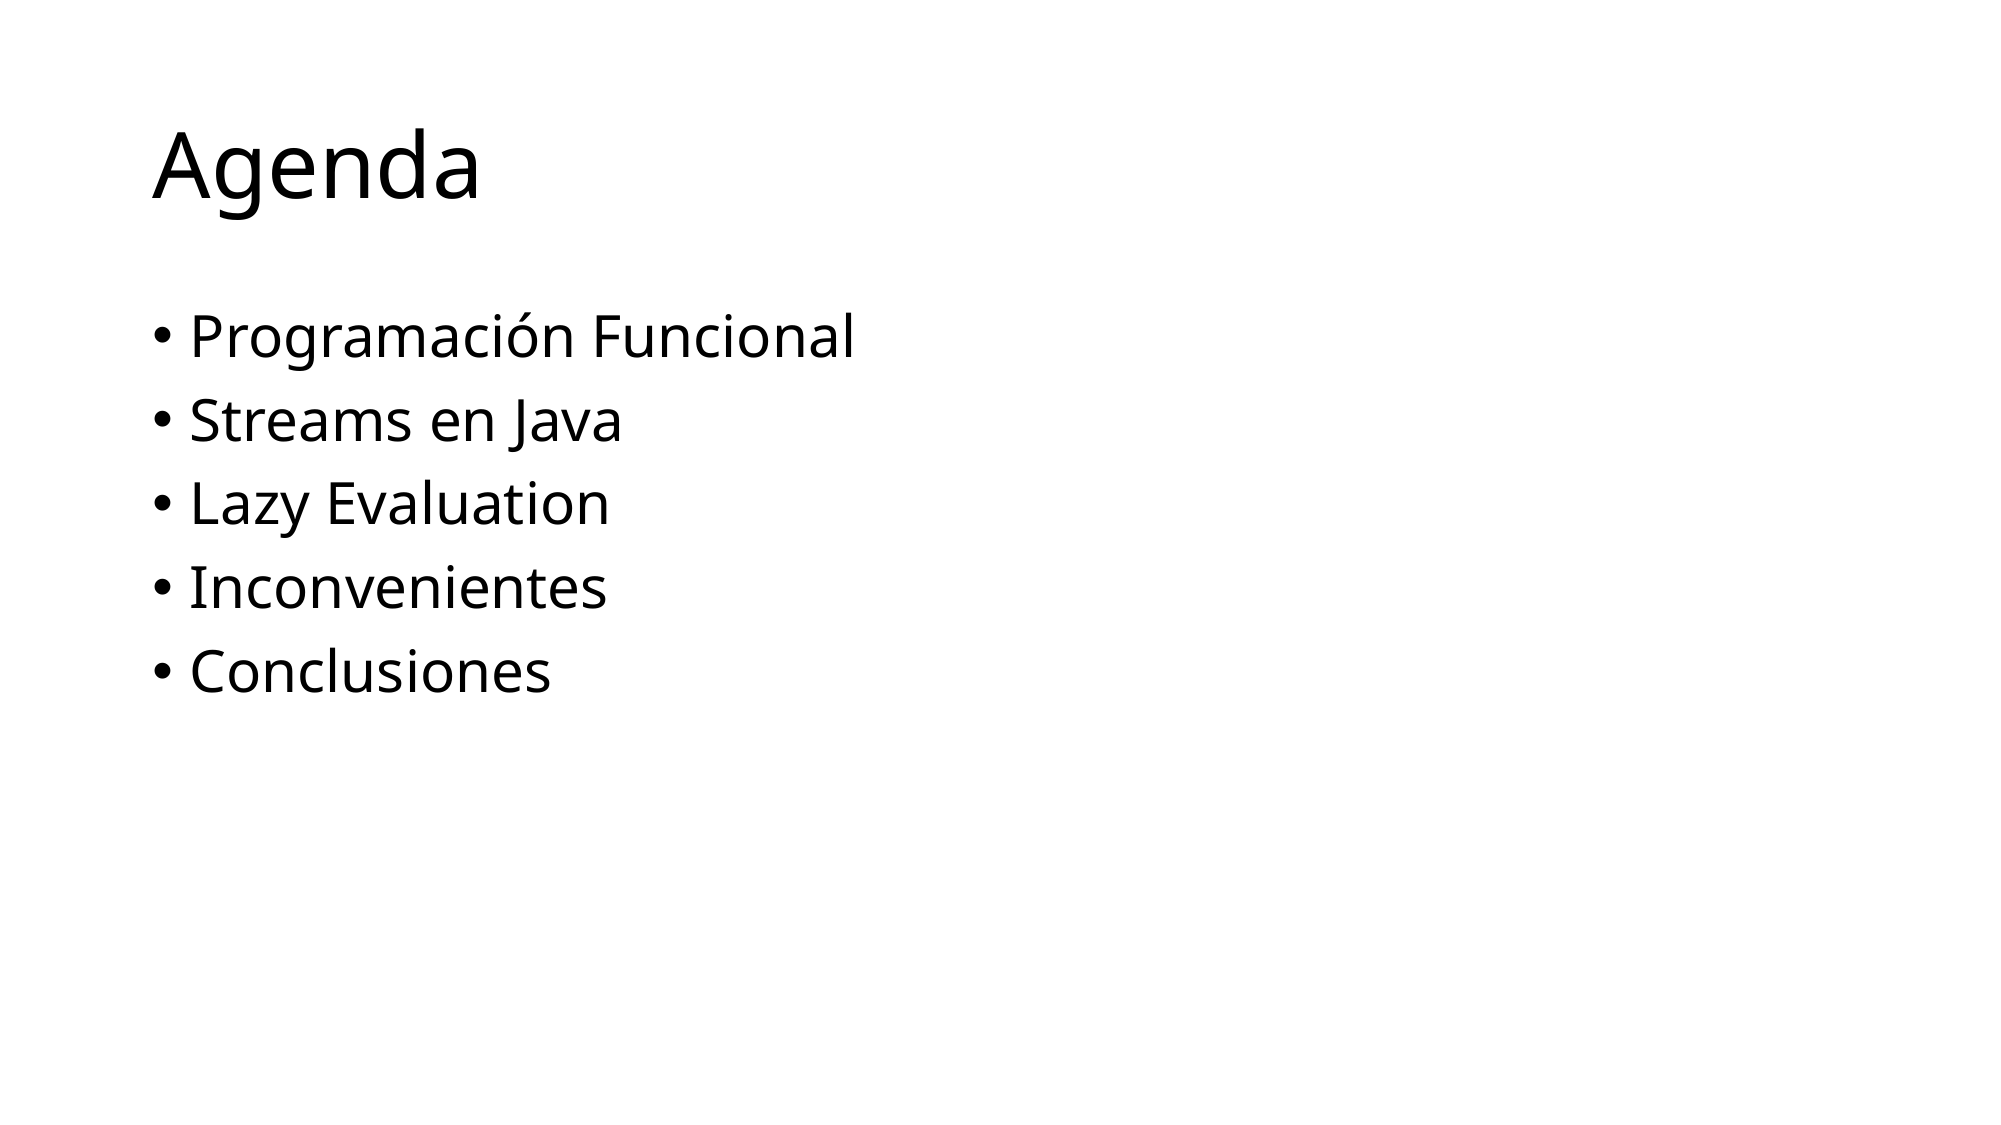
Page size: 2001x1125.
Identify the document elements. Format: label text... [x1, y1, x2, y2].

title Agenda [137, 59, 1863, 278]
list Programación Funcional Streams en Java Lazy Evaluation Inconvenientes Conclusiones [137, 299, 1863, 1014]
